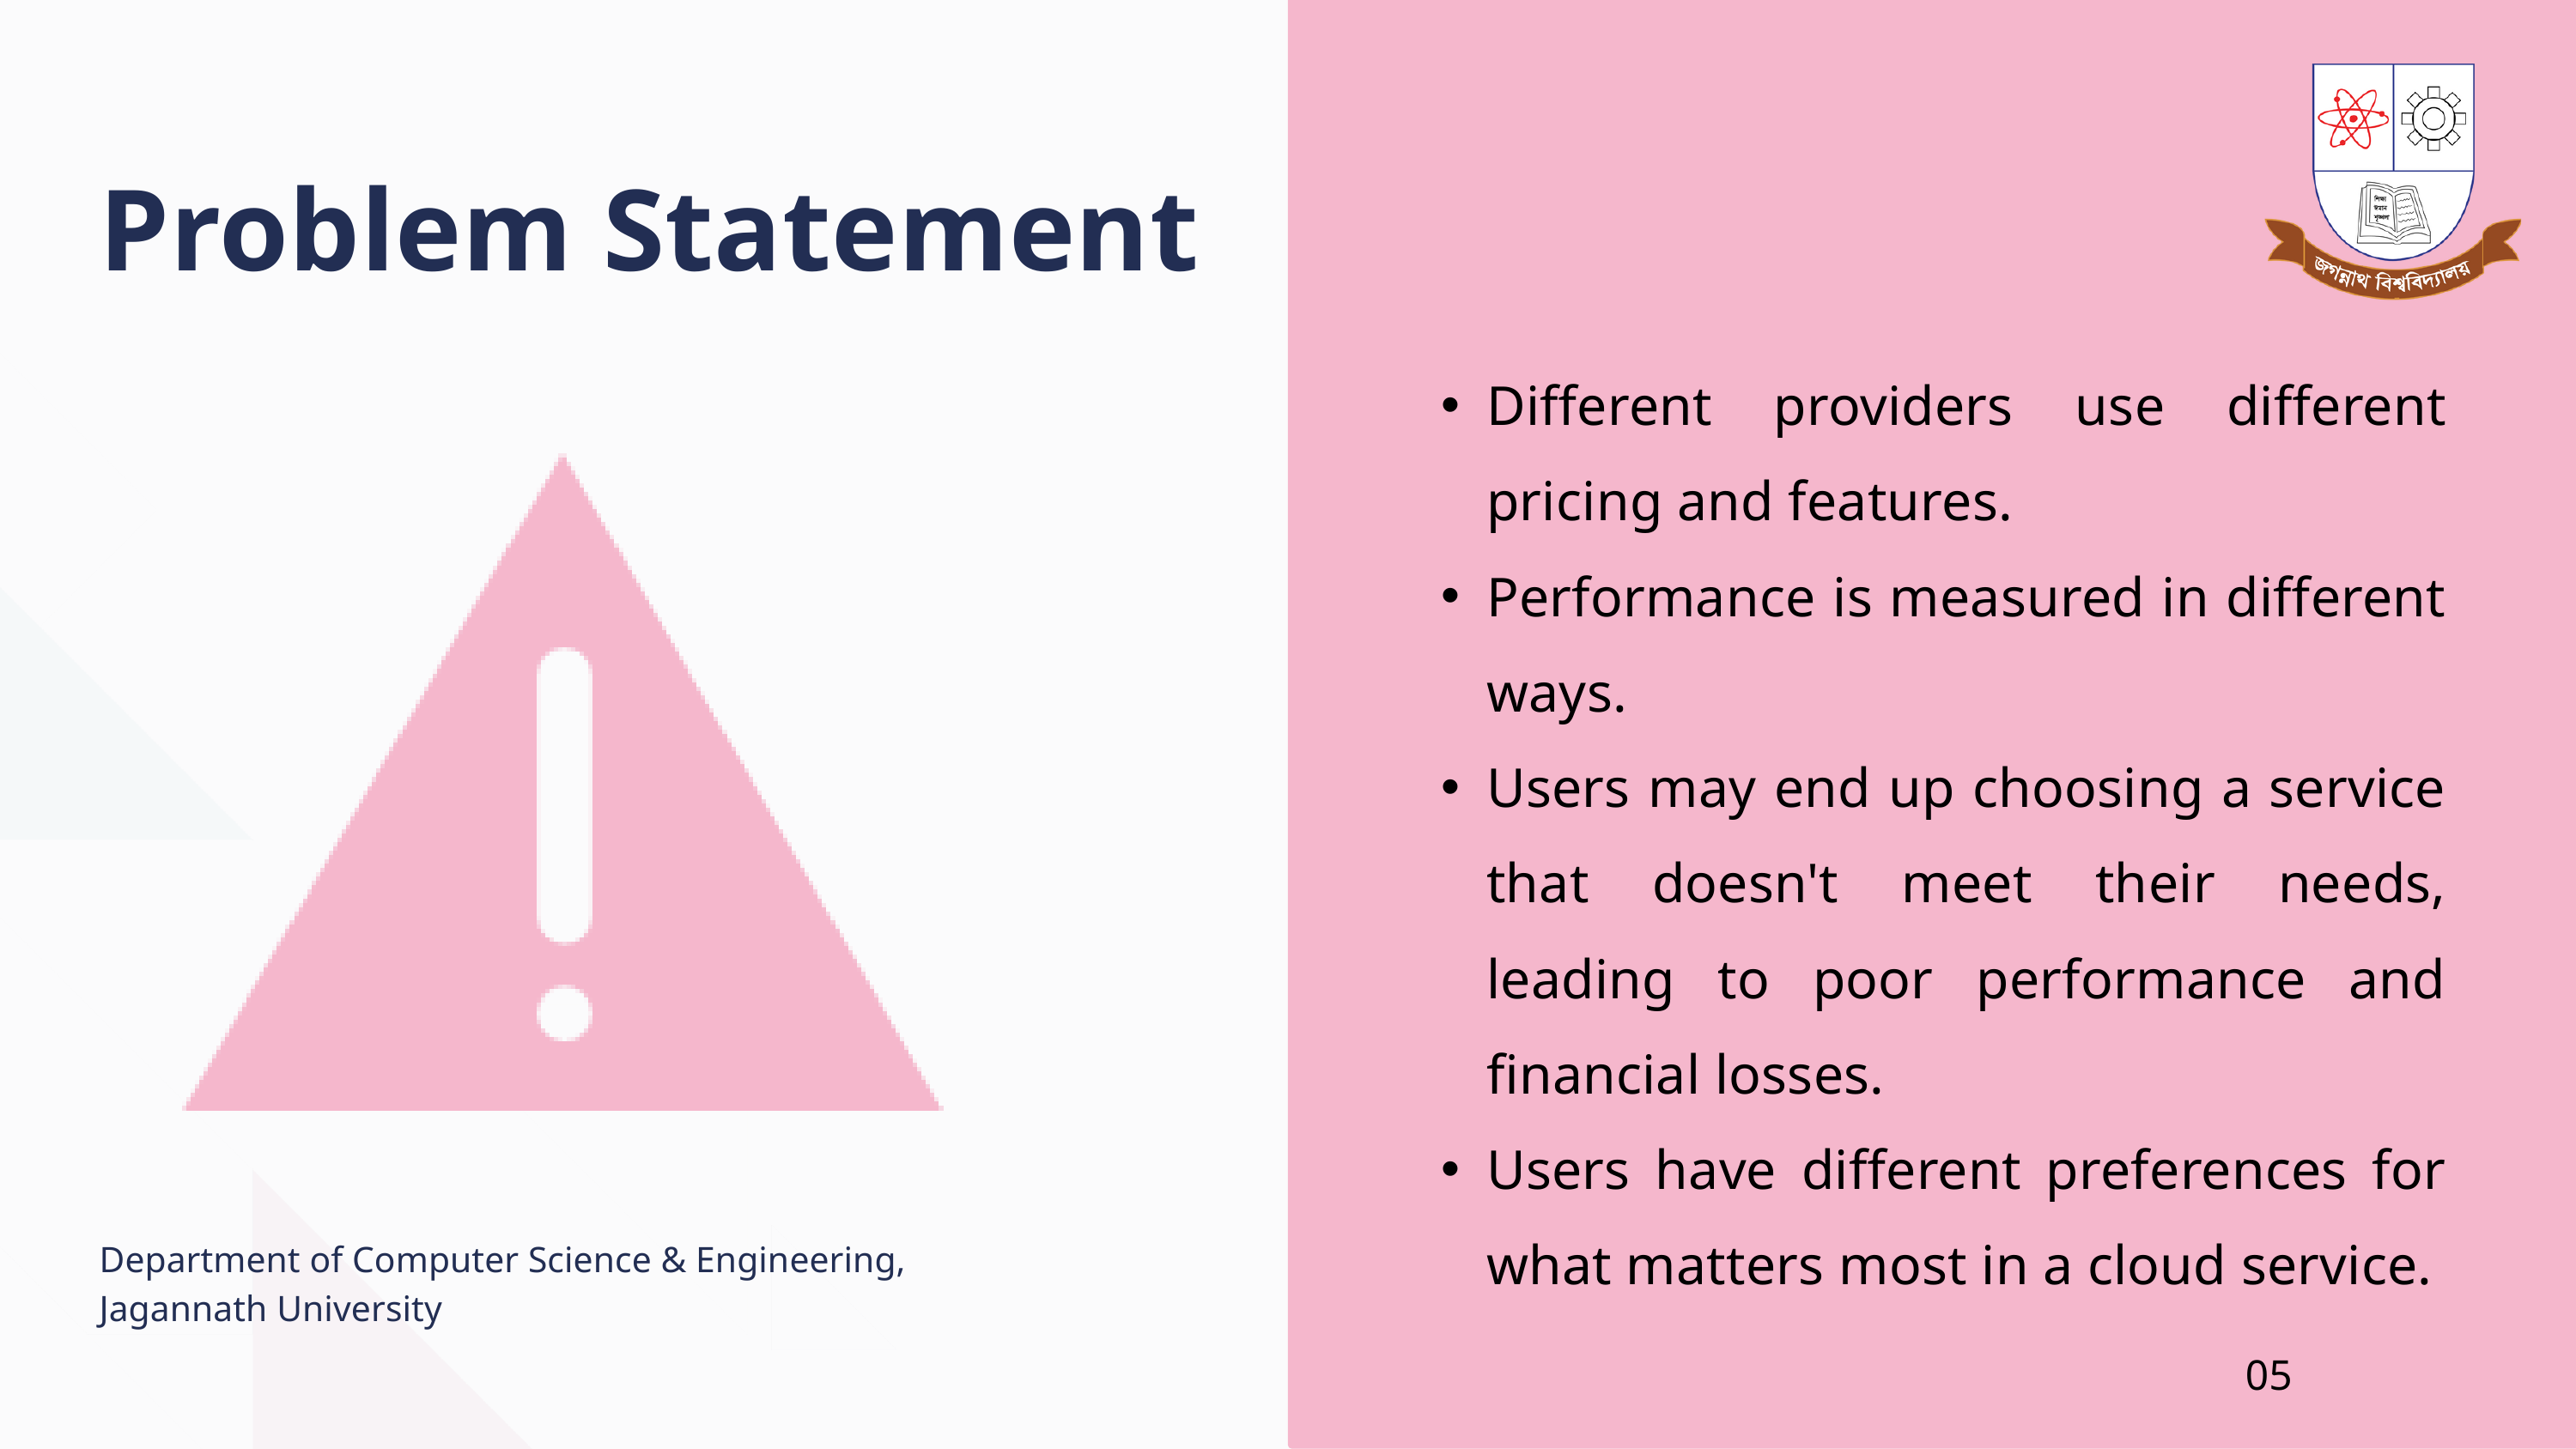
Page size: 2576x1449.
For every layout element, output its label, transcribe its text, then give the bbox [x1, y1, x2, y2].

text_box Problem Statement [99, 136, 1208, 294]
text_box [0, 276, 908, 1449]
text_box 05 [2230, 1386, 2308, 1398]
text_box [1218, 44, 2576, 1380]
text_box Department of Computer Science & Engineering, Jagannath University [99, 1230, 944, 1330]
text_box [182, 453, 944, 1111]
